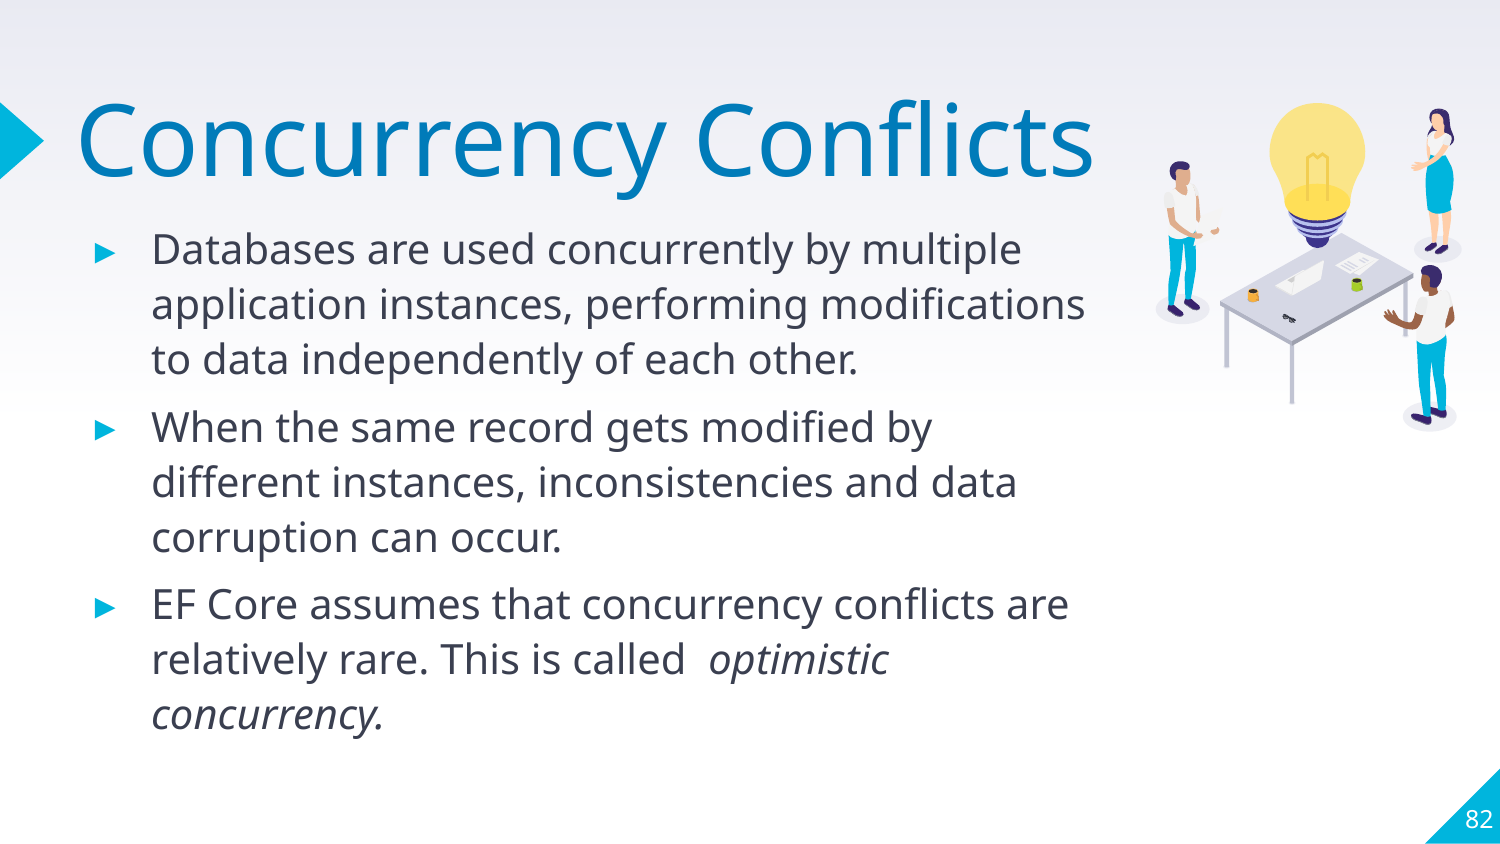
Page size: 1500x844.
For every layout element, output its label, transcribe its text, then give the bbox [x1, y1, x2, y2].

title Concurrency Conflicts [75, 99, 1131, 277]
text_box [1155, 102, 1462, 432]
slide_number 82 [1418, 760, 1494, 838]
list Databases are used concurrently by multiple application instances, performing modifications to data independently of each other. When the same record gets modified by different instances, inconsistencies and data corruption can occur. EF Core assumes that concurrency conflicts are relatively rare. This is called optimistic concurrency. [76, 217, 1096, 667]
